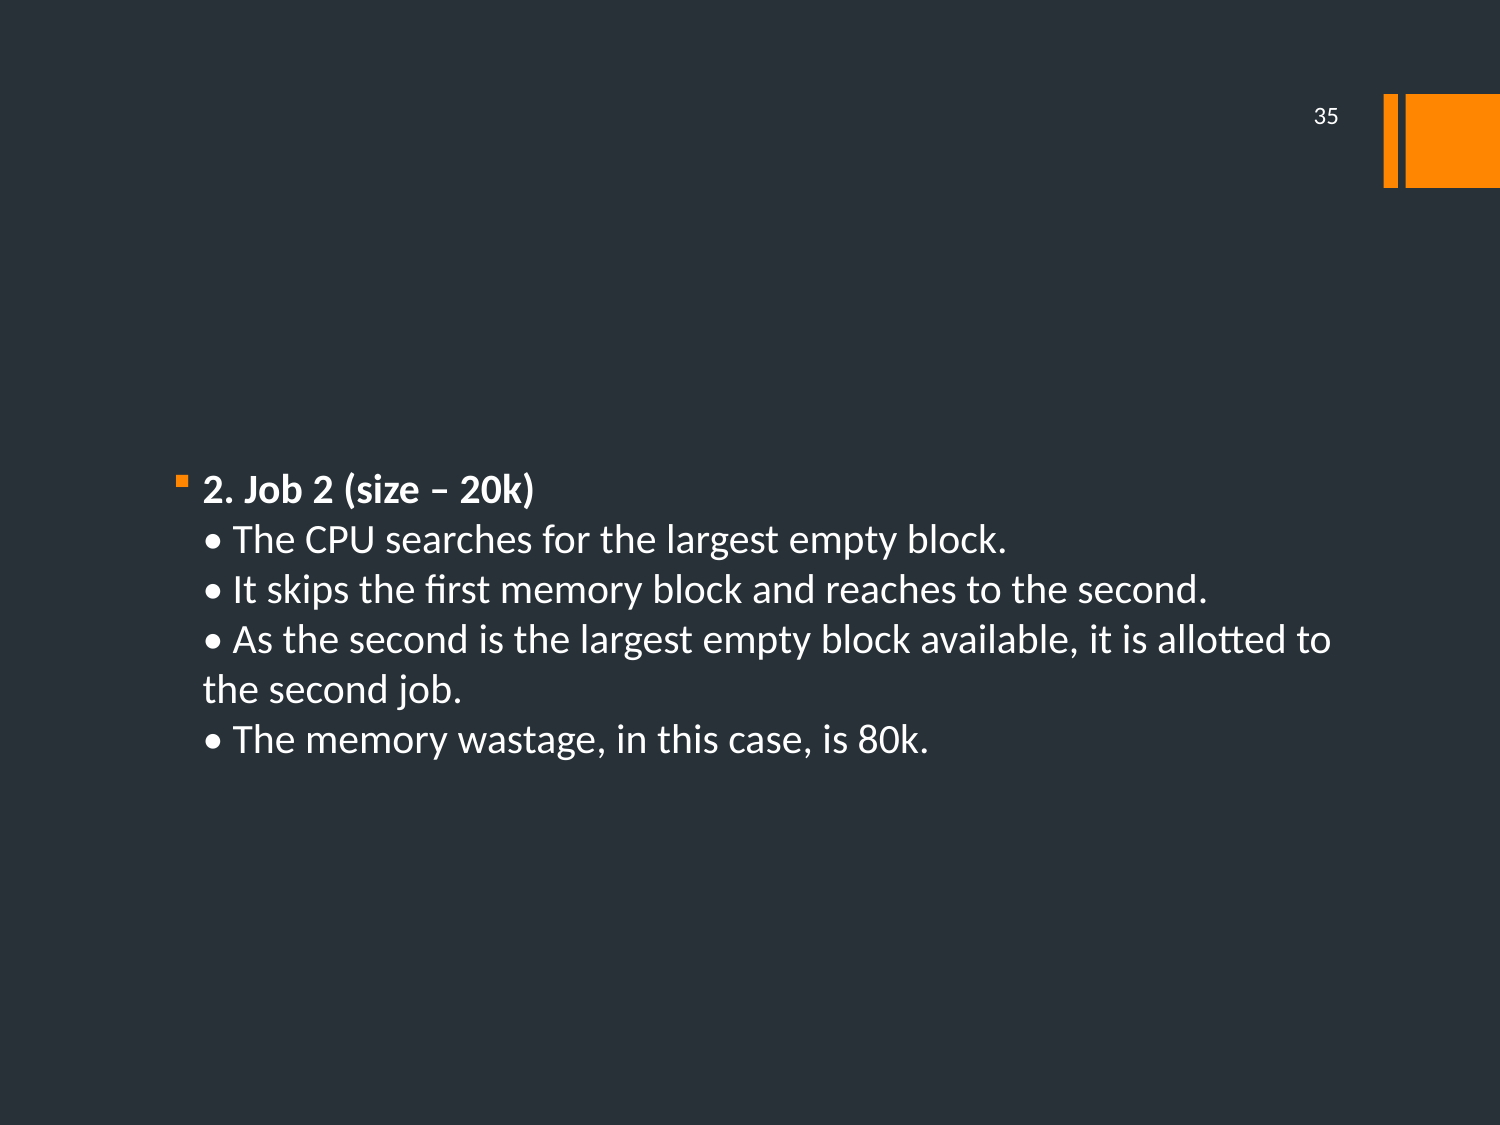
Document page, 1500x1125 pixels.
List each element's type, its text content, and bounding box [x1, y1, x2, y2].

slide_number 35 [1199, 90, 1355, 140]
list 2. Job 2 (size – 20k) • The CPU searches for the largest empty block. • It skips the first memory block and reaches to the second. • As the second is the largest empty block available, it is allotted to the second job. • The memory wastage, in this case, is 80k. [150, 454, 1350, 1035]
